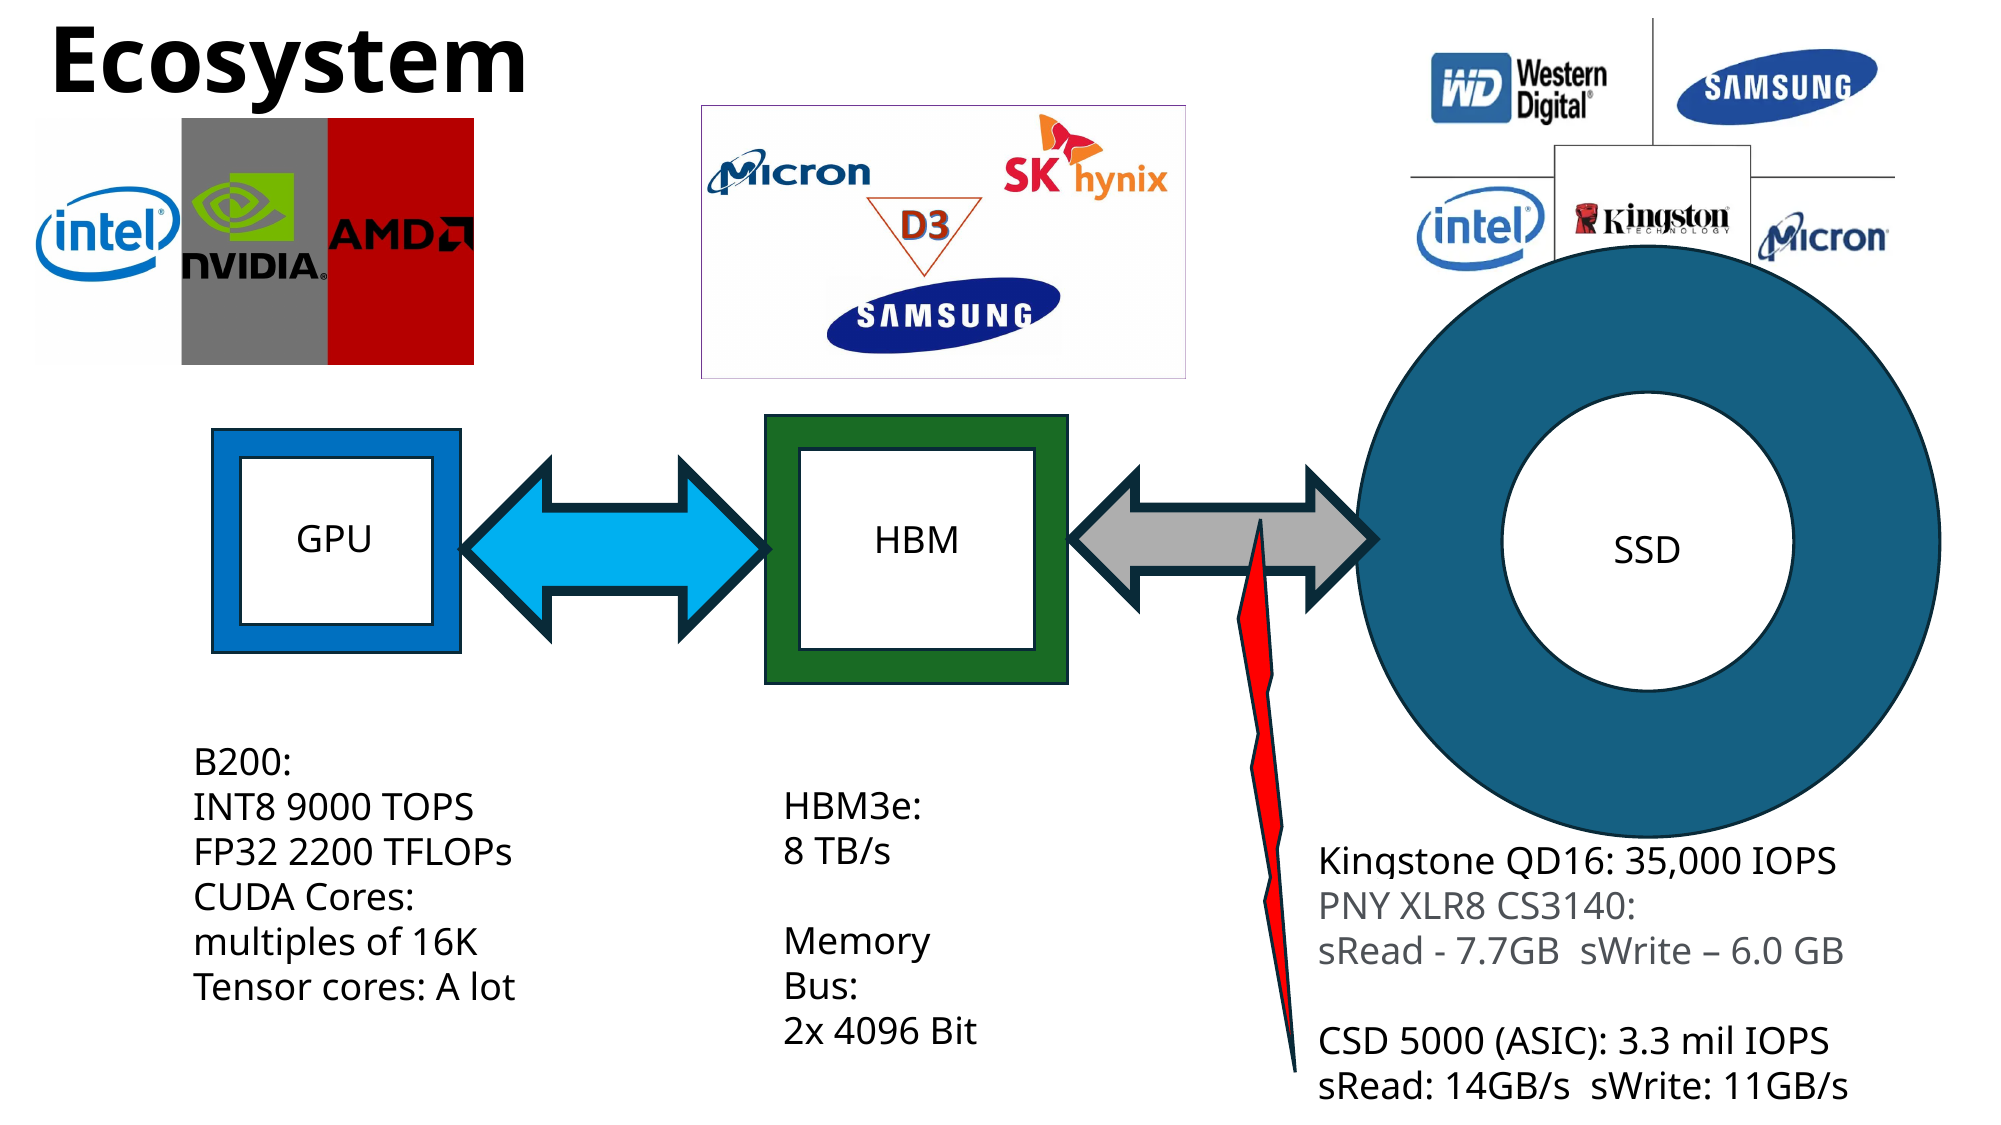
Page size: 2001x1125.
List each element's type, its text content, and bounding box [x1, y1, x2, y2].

text_box Kingstone QD16: 35,000 IOPS PNY XLR8 CS3140: sRead - 7.7GB sWrite – 6.0 GB CSD 5000 (ASIC): 3.3 mil IOPS sRead: 14GB/s sWrite: 11GB/s [1303, 829, 1887, 1125]
picture [1373, 0, 1924, 310]
text_box [1069, 472, 1376, 607]
text_box B200: INT8 9000 TOPS FP32 2200 TFLOPs CUDA Cores: multiples of 16K Tensor cores: A lot [178, 730, 542, 1016]
text_box [1236, 518, 1297, 1073]
picture [35, 118, 474, 366]
text_box HBM3e: 8 TB/s Memory Bus: 2x 4096 Bit [768, 774, 1016, 1060]
text_box [211, 428, 462, 654]
text_box [1355, 310, 1942, 829]
text_box [461, 462, 769, 637]
text_box SSD [1598, 518, 1697, 579]
text_box [764, 414, 1069, 685]
text_box Ecosystem [33, 0, 1235, 119]
text_box HBM [859, 508, 975, 569]
picture [700, 104, 1187, 379]
text_box GPU [281, 507, 389, 568]
